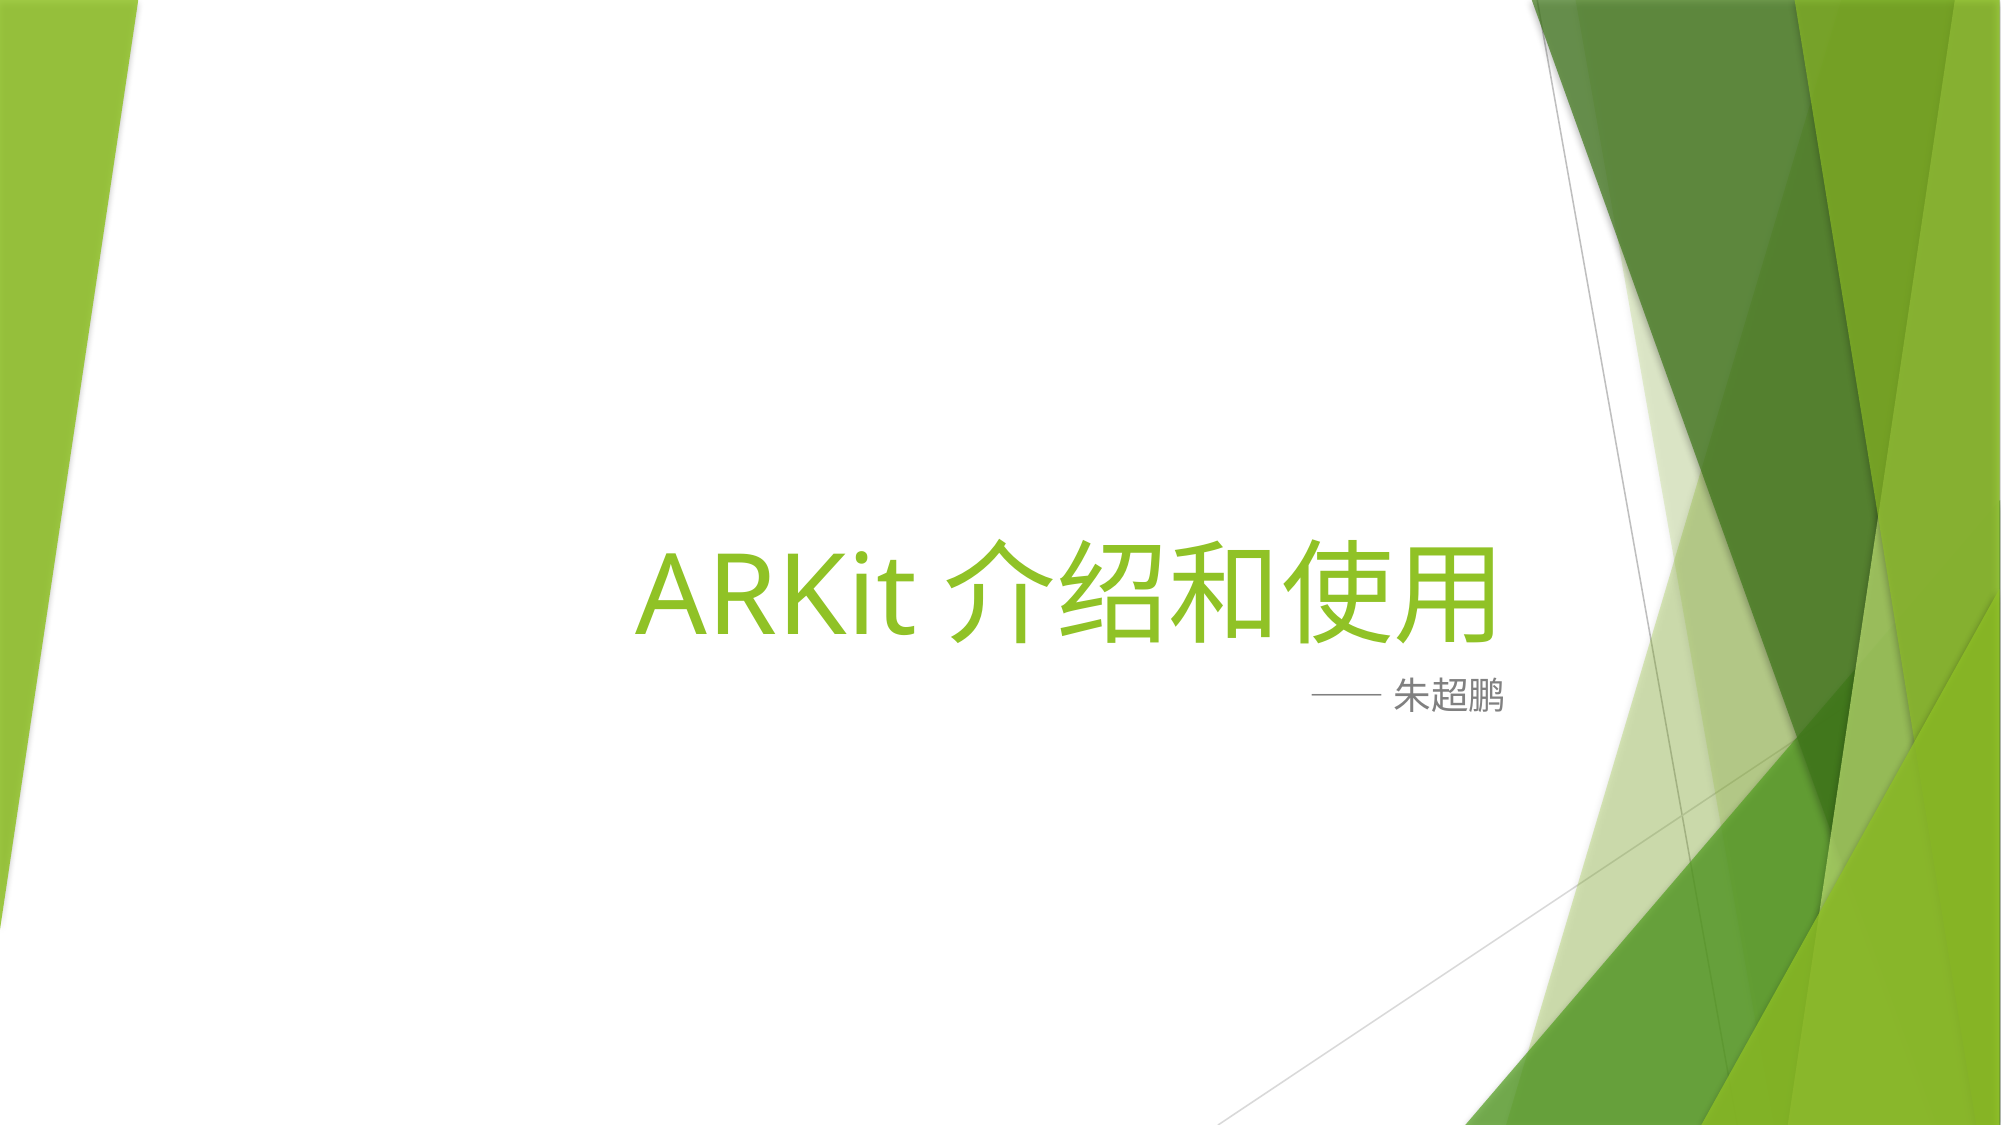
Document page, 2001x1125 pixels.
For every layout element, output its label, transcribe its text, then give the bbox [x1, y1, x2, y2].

title ARKit介绍和使用 [247, 394, 1522, 664]
subtitle ——朱超鹏 [247, 664, 1522, 845]
